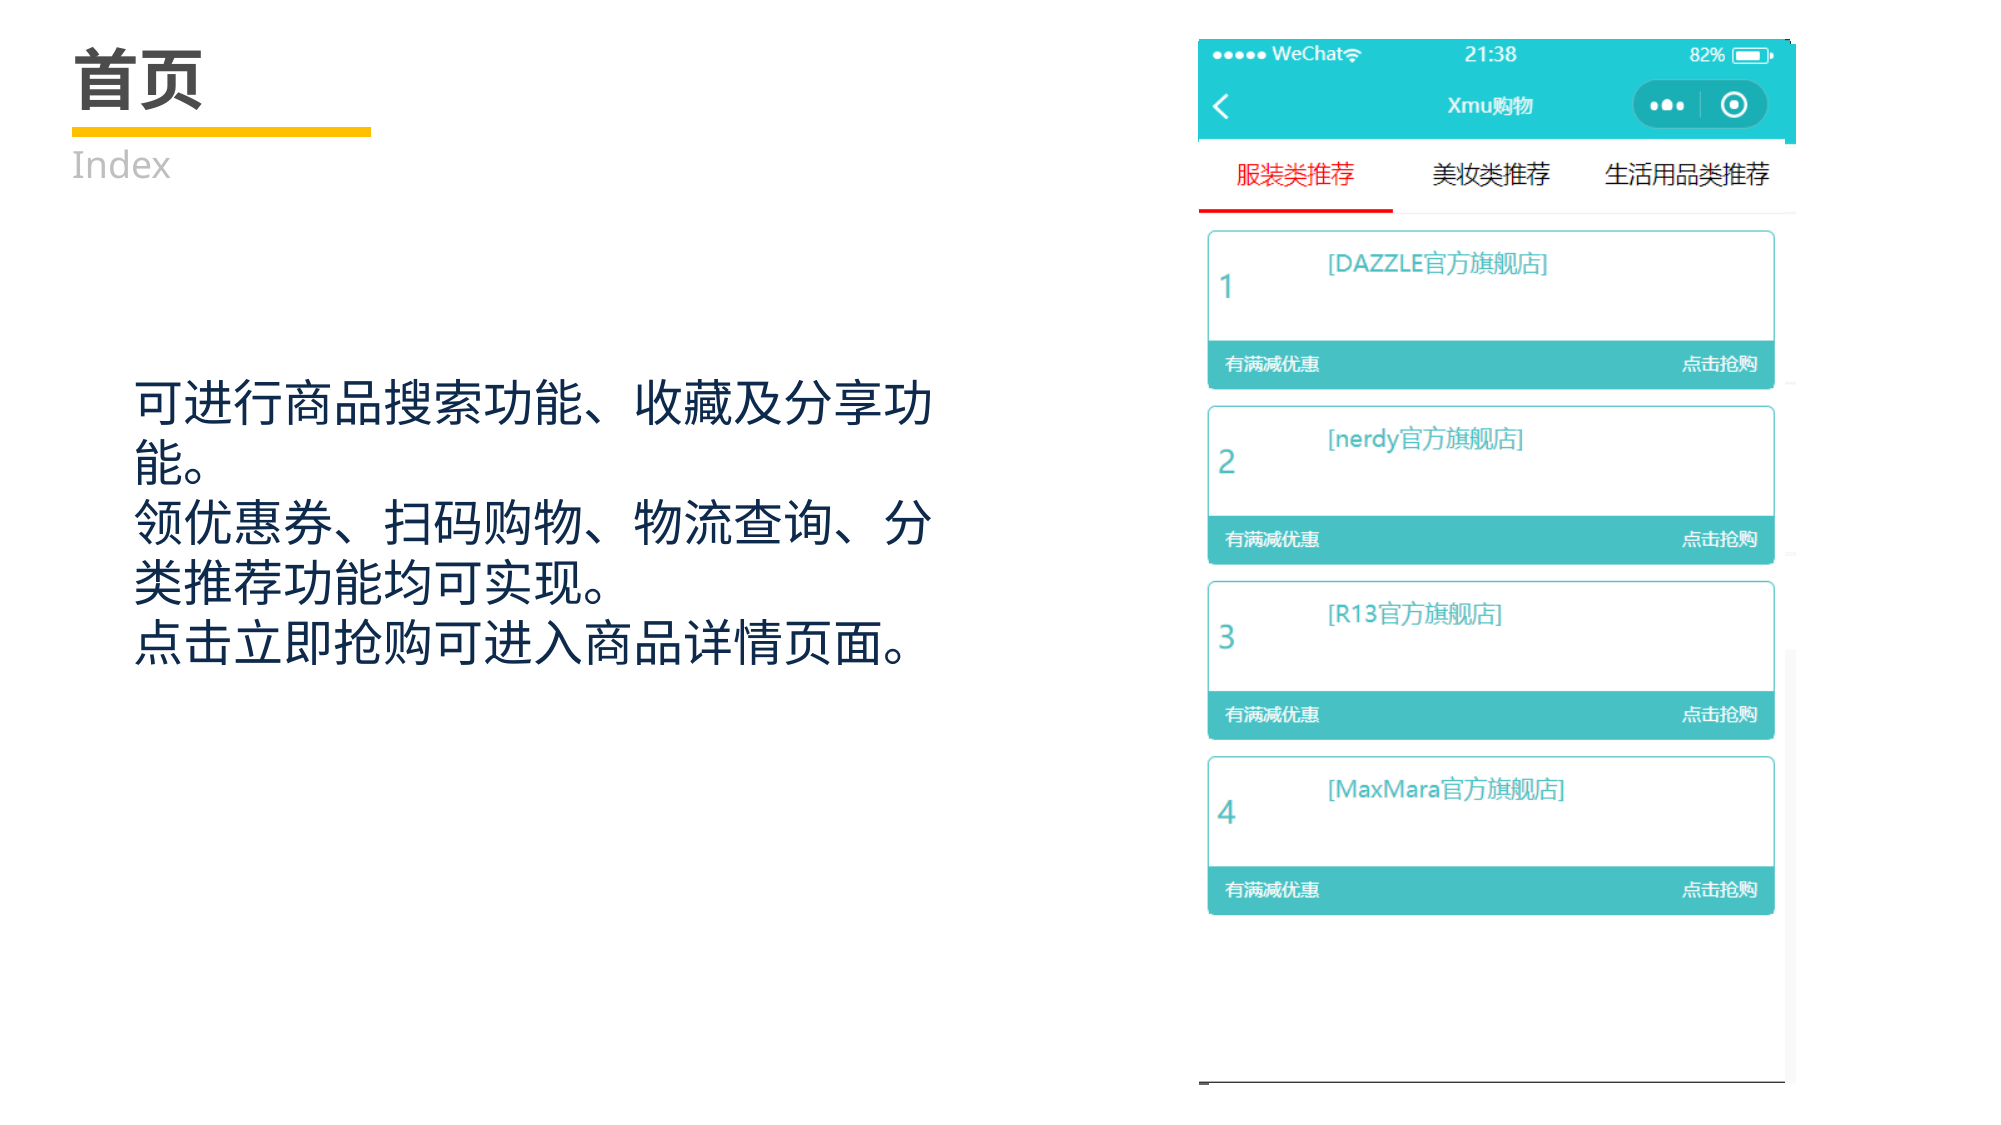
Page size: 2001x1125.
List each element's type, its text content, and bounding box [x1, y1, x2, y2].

title 首页 [57, 39, 866, 130]
text_box 可进行商品搜索功能、收藏及分享功能。 领优惠券、扫码购物、物流查询、分类推荐功能均可实现。 点击立即抢购可进入商品详情页面。 [118, 364, 980, 679]
picture [1198, 39, 1796, 1087]
list Index [57, 138, 620, 208]
